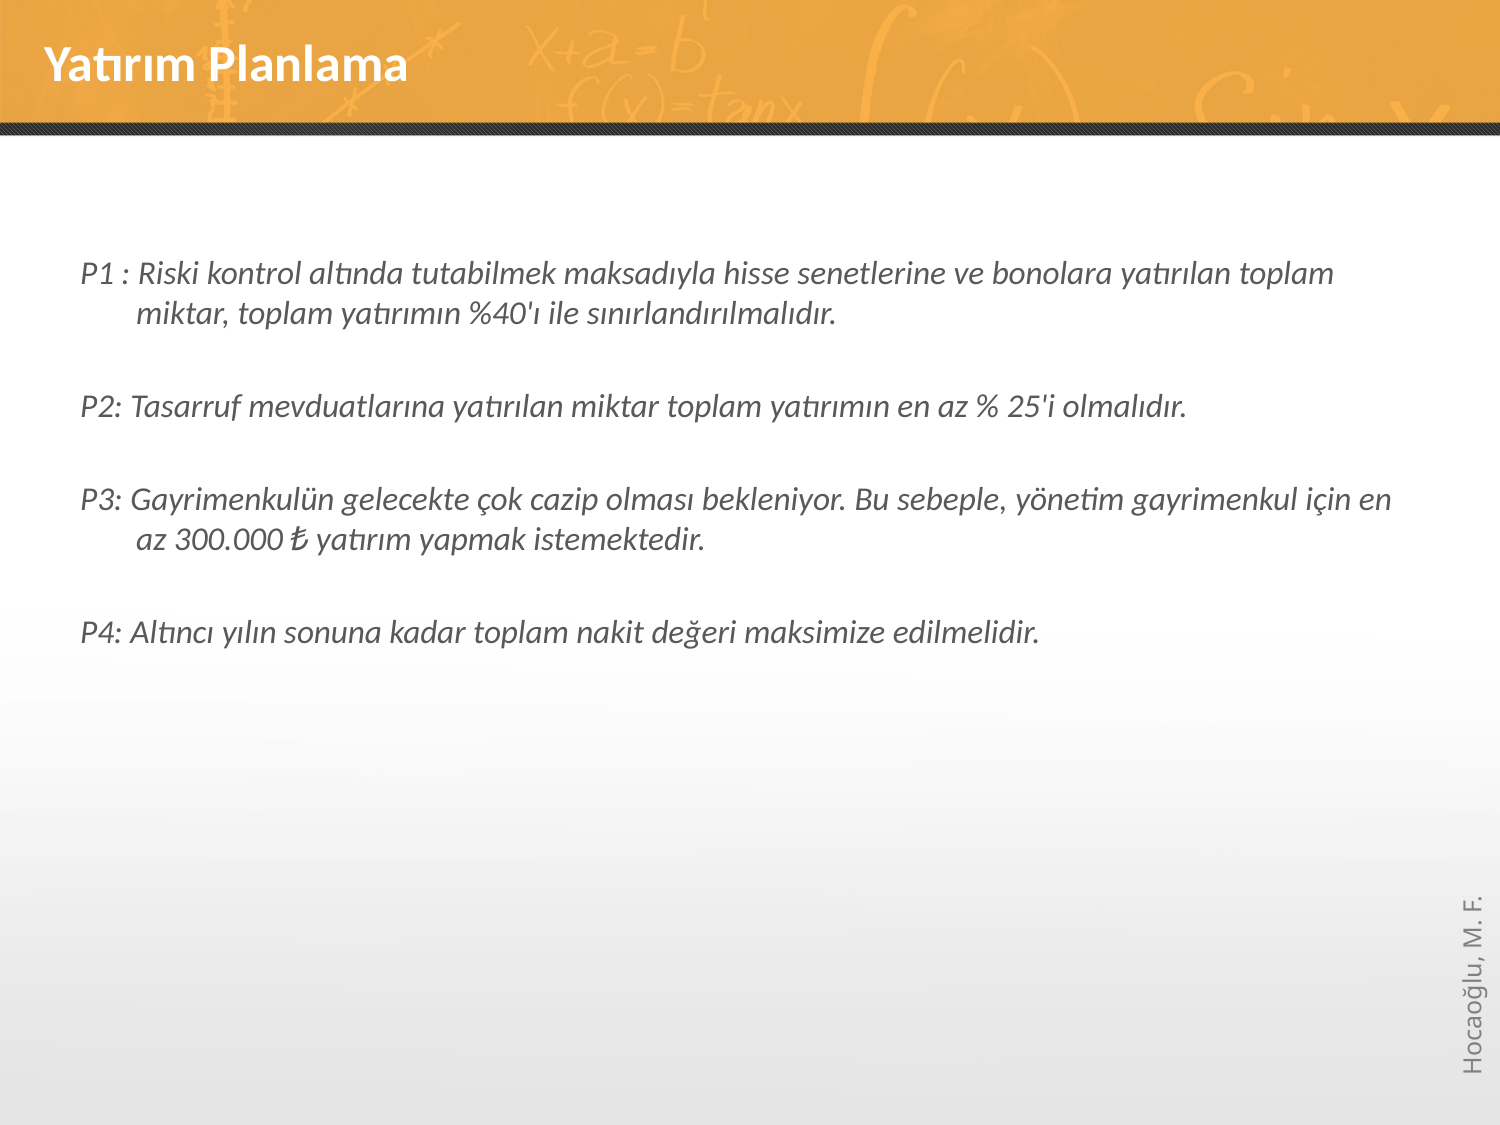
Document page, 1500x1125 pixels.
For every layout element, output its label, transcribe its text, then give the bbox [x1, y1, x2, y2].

list P1 : Riski kontrol altında tutabilmek maksadıyla hisse senetlerine ve bonolara yatırılan toplam miktar, toplam yatırımın %40'ı ile sınırlandırılmalıdır. P2: Tasarruf mevduatlarına yatırılan miktar toplam yatırımın en az % 25'i olmalıdır. P3: Gayrimenkulün gelecekte çok cazip olması bekleniyor. Bu sebeple, yönetim gayrimenkul için en az 300.000 ₺ yatırım yapmak istemektedir. P4: Altıncı yılın sonuna kadar toplam nakit değeri maksimize edilmelidir. [64, 243, 1444, 1045]
title Yatırım Planlama [29, 0, 1287, 126]
picture [0, 0, 1500, 1125]
